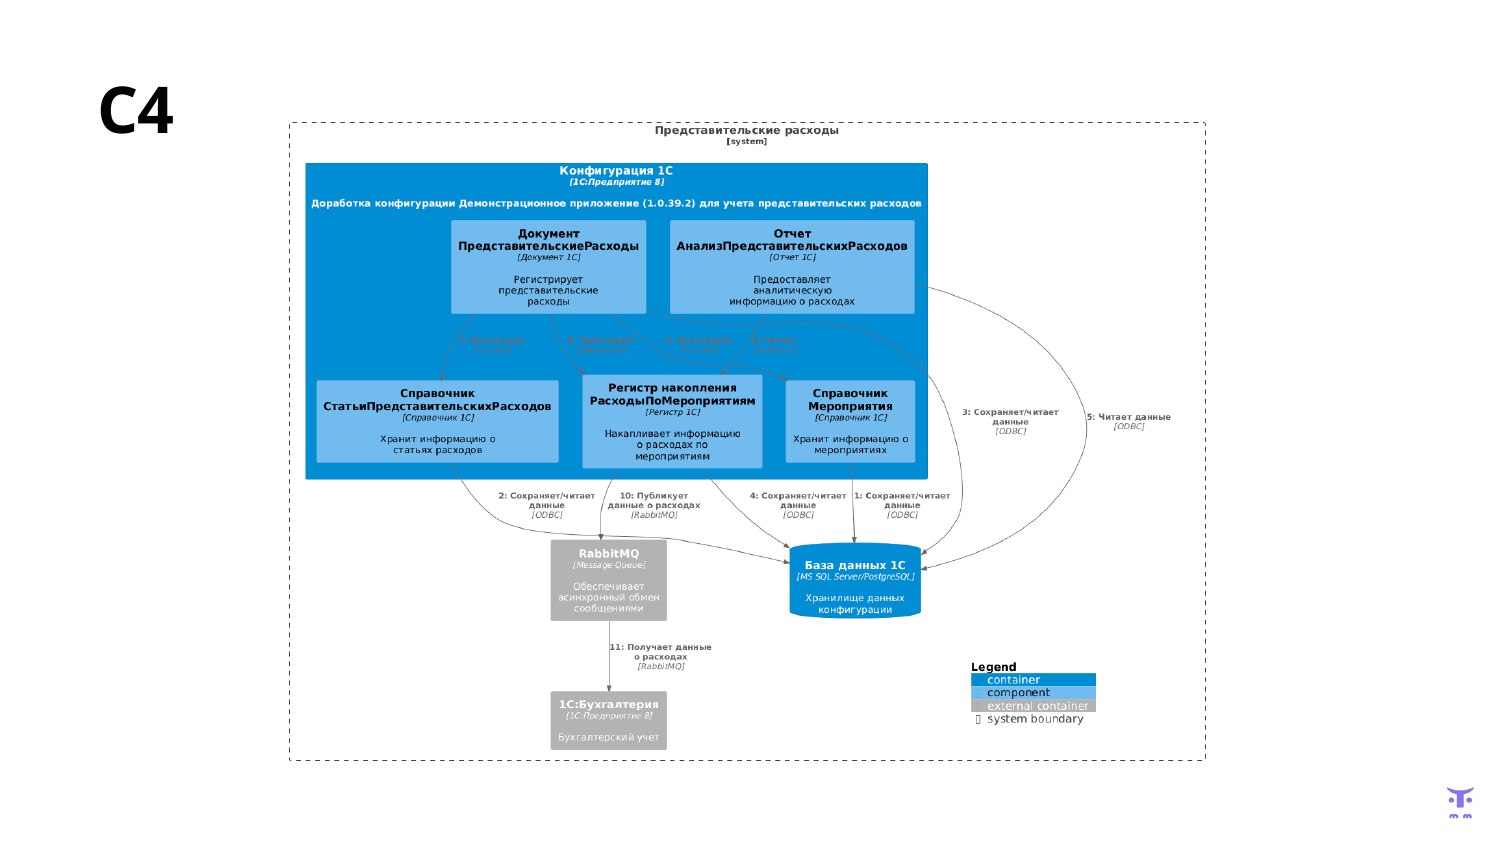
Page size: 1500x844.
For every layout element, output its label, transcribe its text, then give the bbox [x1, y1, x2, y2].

title C4 [82, 54, 1480, 160]
picture [0, 0, 1500, 844]
